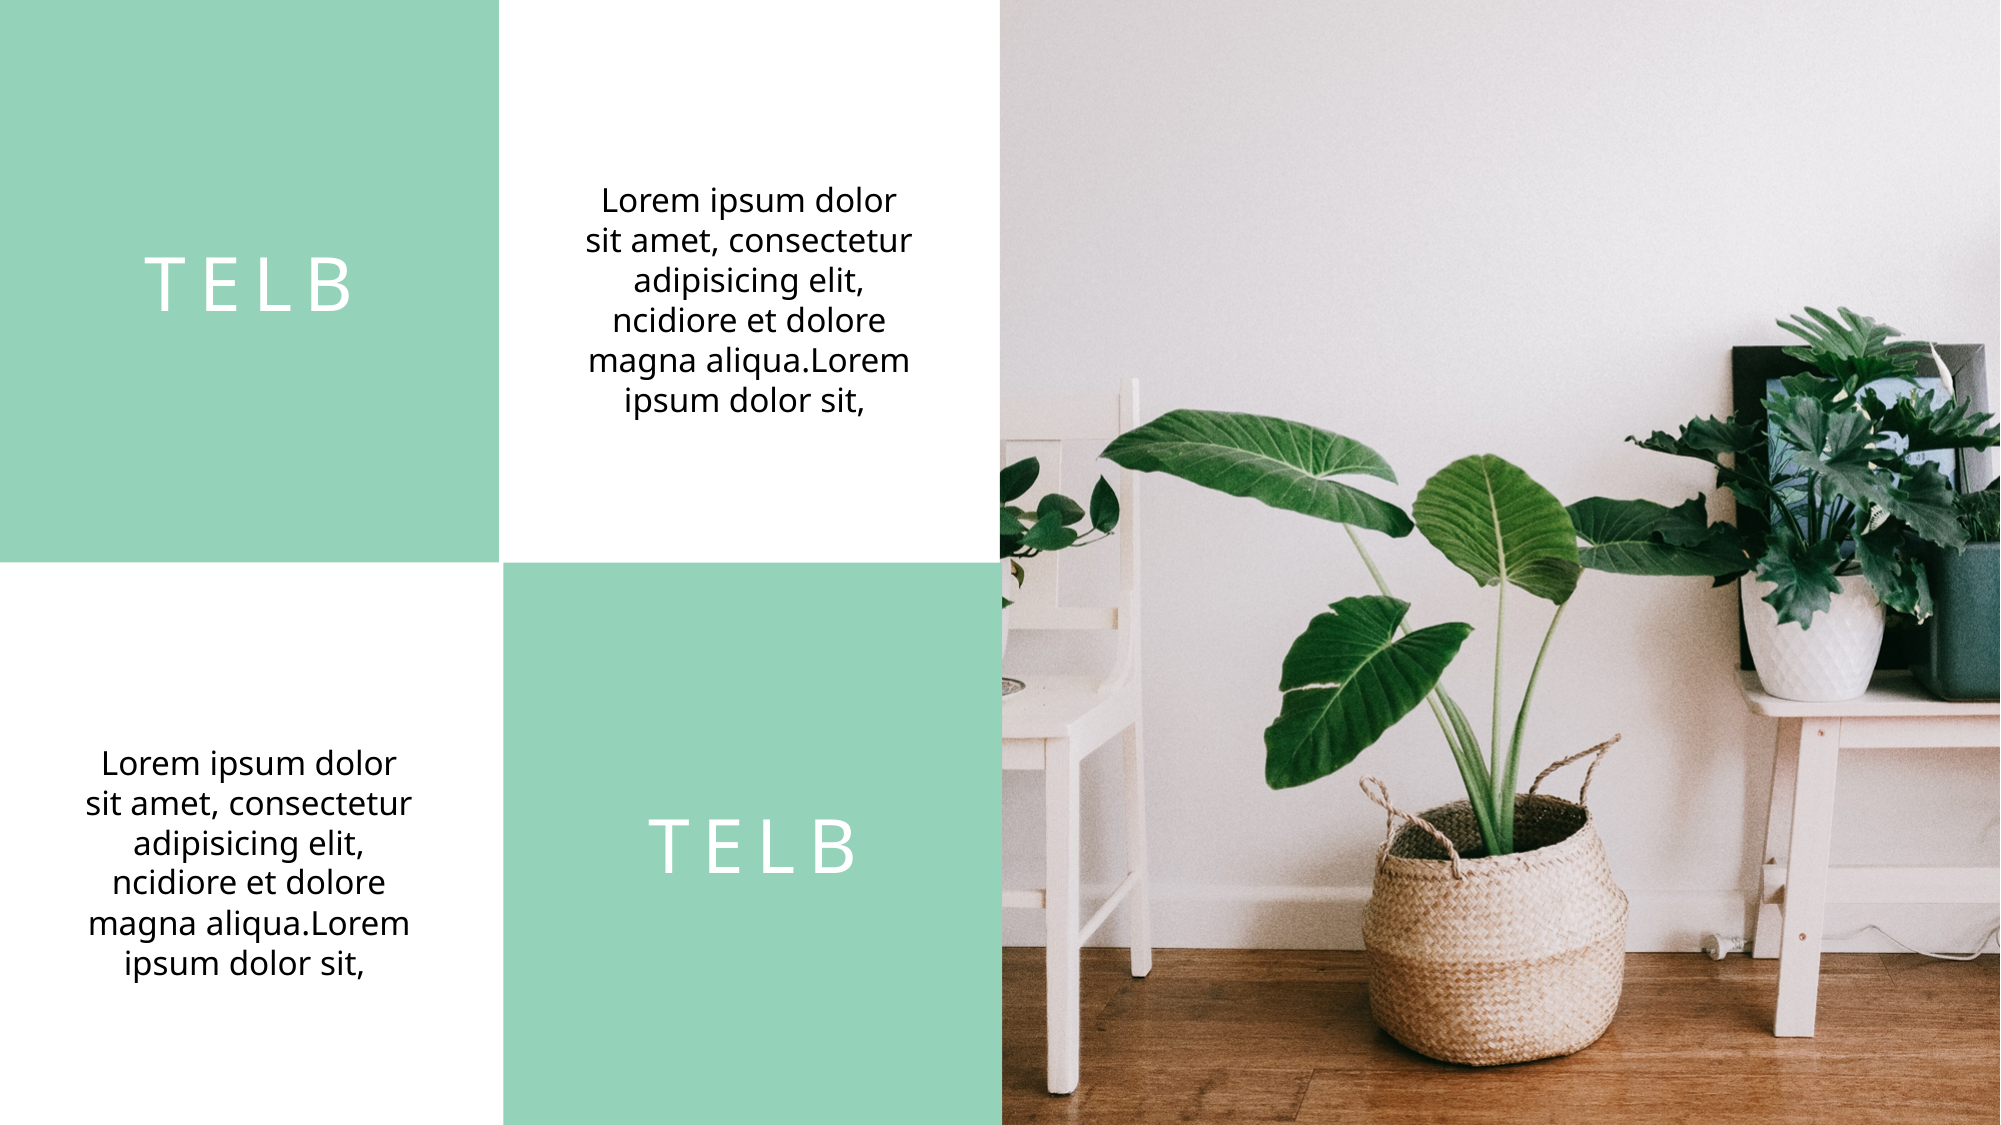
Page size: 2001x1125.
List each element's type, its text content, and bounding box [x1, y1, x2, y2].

text_box Lorem ipsum dolor sit amet, consectetur adipisicing elit, ncidiore et dolore magna aliqua.Lorem ipsum dolor sit, [567, 132, 932, 427]
text_box Lorem ipsum dolor sit amet, consectetur adipisicing elit, ncidiore et dolore magna aliqua.Lorem ipsum dolor sit, [67, 694, 432, 989]
text_box [999, 0, 2000, 1125]
text_box TELB [0, 0, 500, 563]
text_box TELB [502, 561, 1003, 1125]
